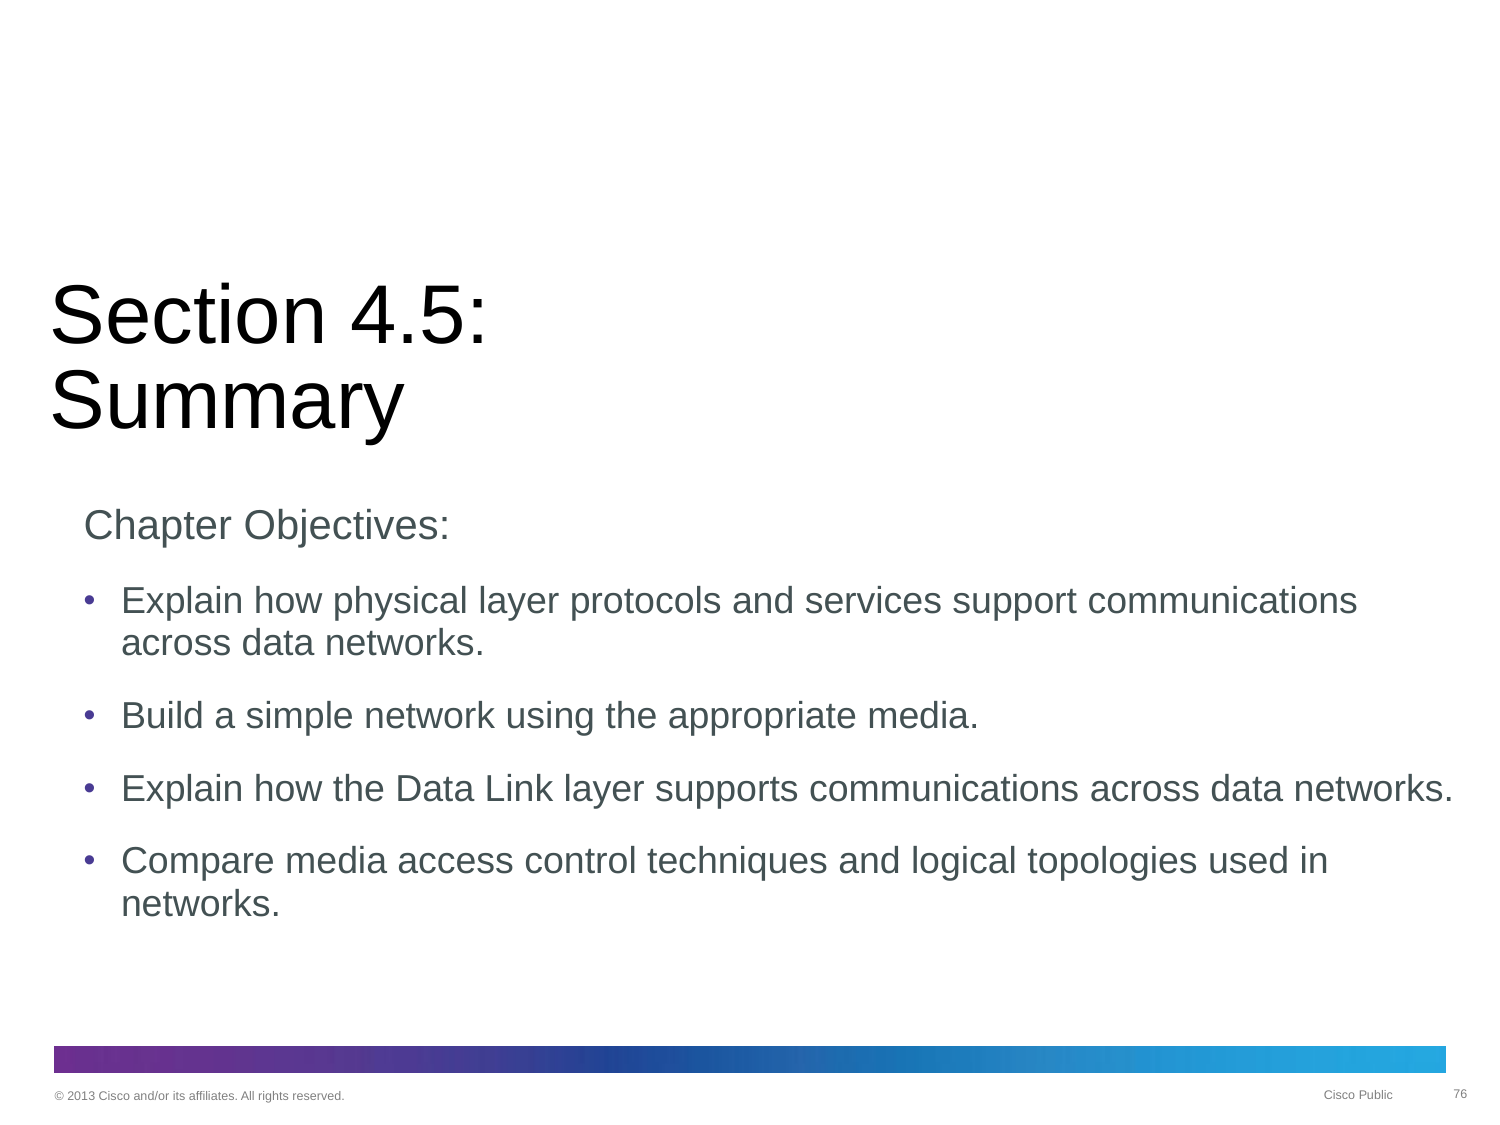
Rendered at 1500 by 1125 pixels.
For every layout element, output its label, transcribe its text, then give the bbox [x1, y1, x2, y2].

title Section 4.5: Summary [36, 339, 1368, 453]
picture [54, 1046, 1446, 1073]
text_box Chapter Objectives: Explain how physical layer protocols and services support communications across data networks. Build a simple network using the appropriate media. Explain how the Data Link layer supports communications across data networks. Compare media access control techniques and logical topologies used in networks. [68, 494, 1476, 930]
